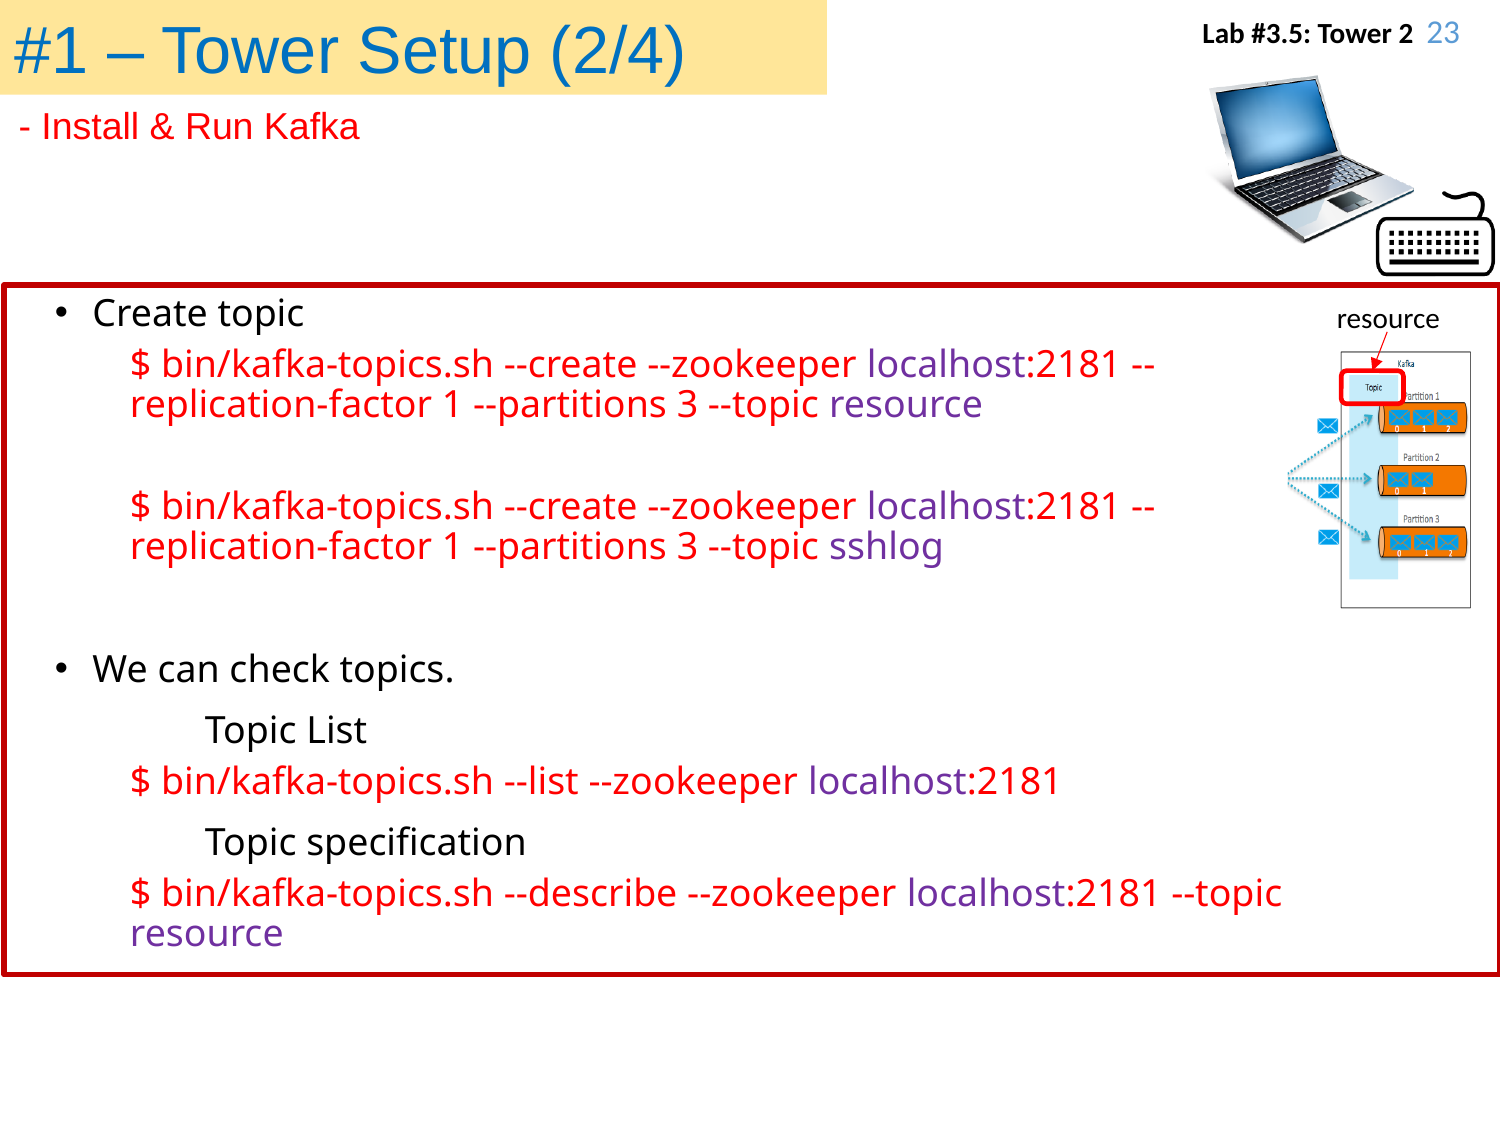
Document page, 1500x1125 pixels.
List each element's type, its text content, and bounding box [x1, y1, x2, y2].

text_box #1 – Tower Setup (2/4) [0, 0, 827, 95]
text_box [4, 285, 1500, 975]
text_box - Install & Run Kafka [3, 94, 1012, 155]
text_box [1372, 331, 1388, 371]
text_box resource [1322, 291, 1455, 331]
picture [1205, 75, 1500, 326]
picture [1287, 331, 1487, 641]
